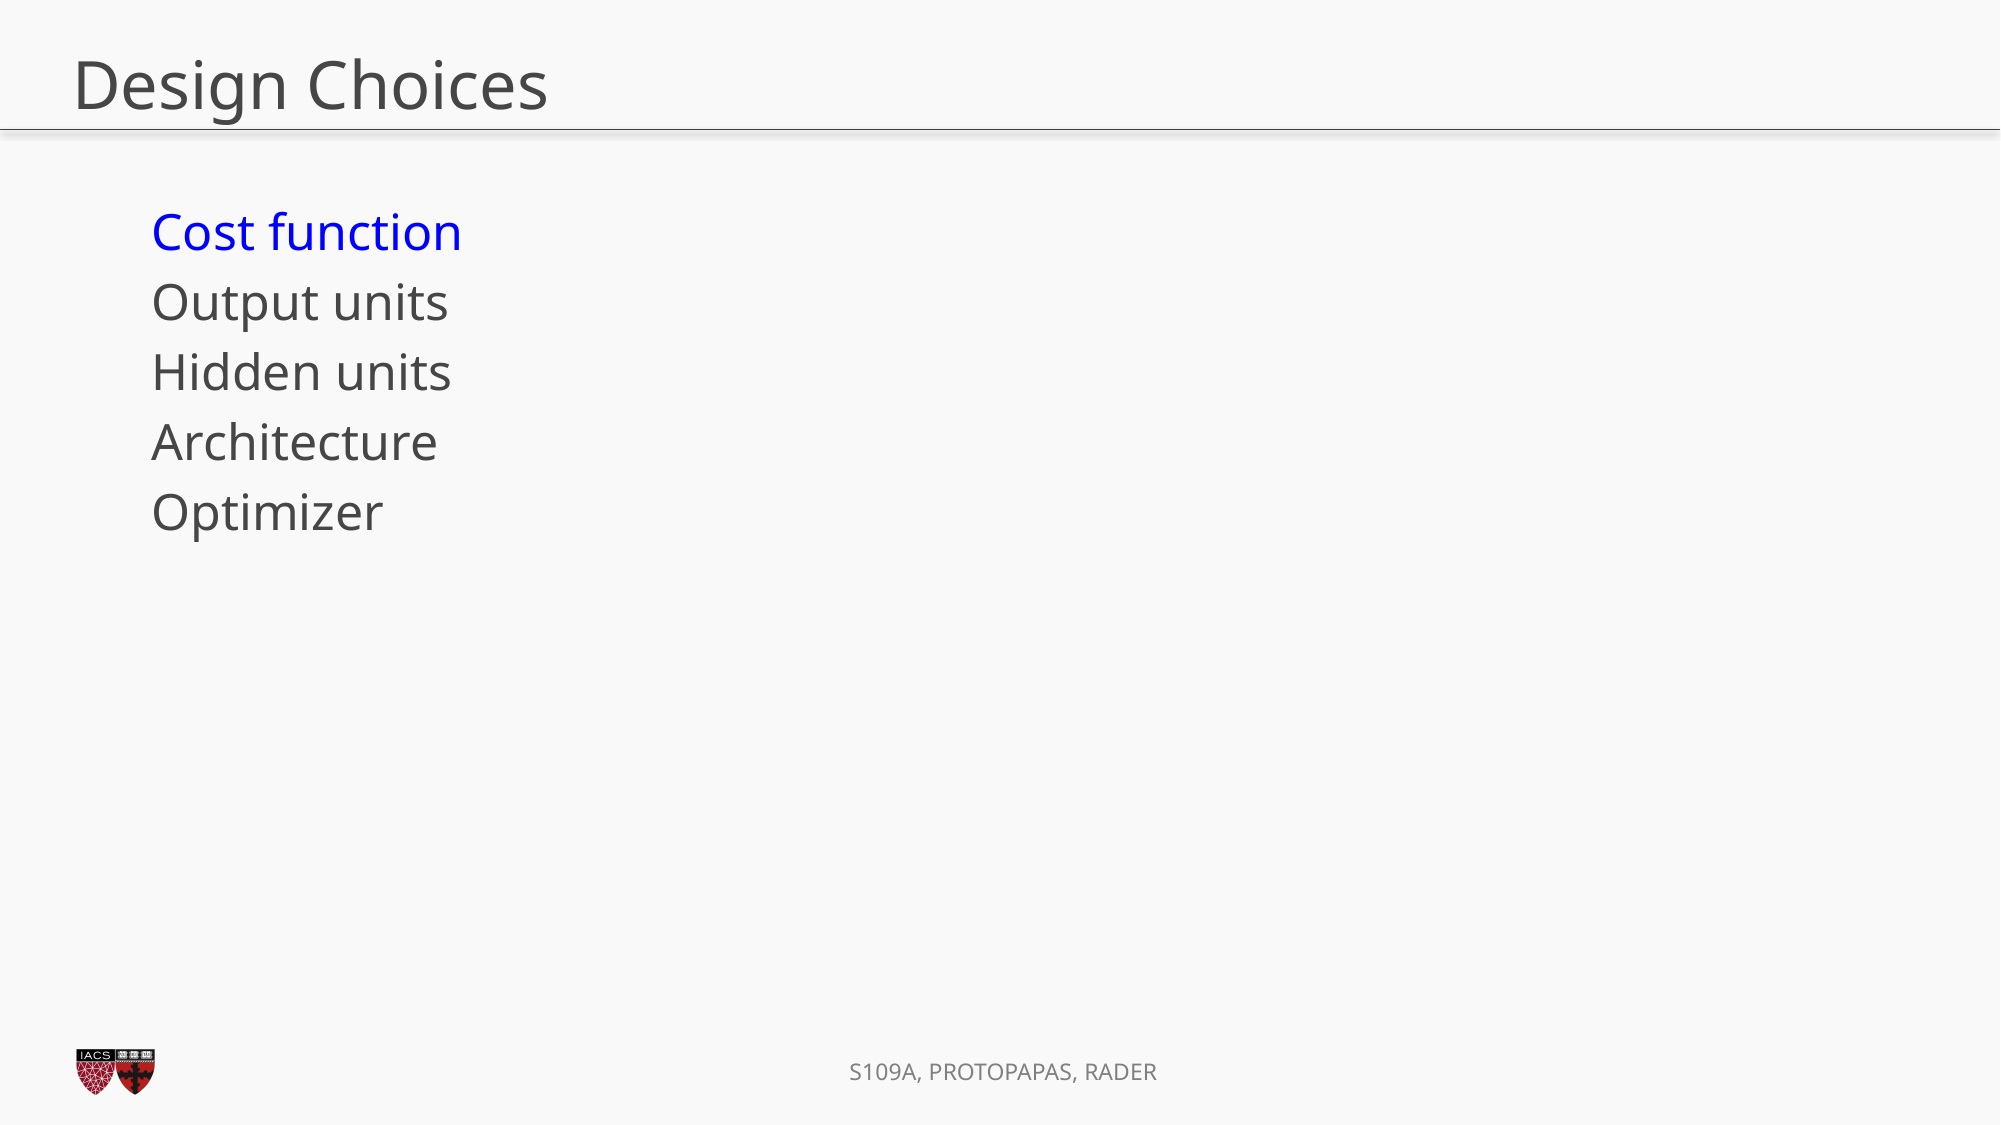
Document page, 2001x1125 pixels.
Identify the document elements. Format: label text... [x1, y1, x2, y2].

title Design Choices [57, 35, 1943, 162]
picture [75, 1049, 155, 1095]
list Cost function Output units Hidden units Architecture Optimizer [136, 193, 1831, 540]
